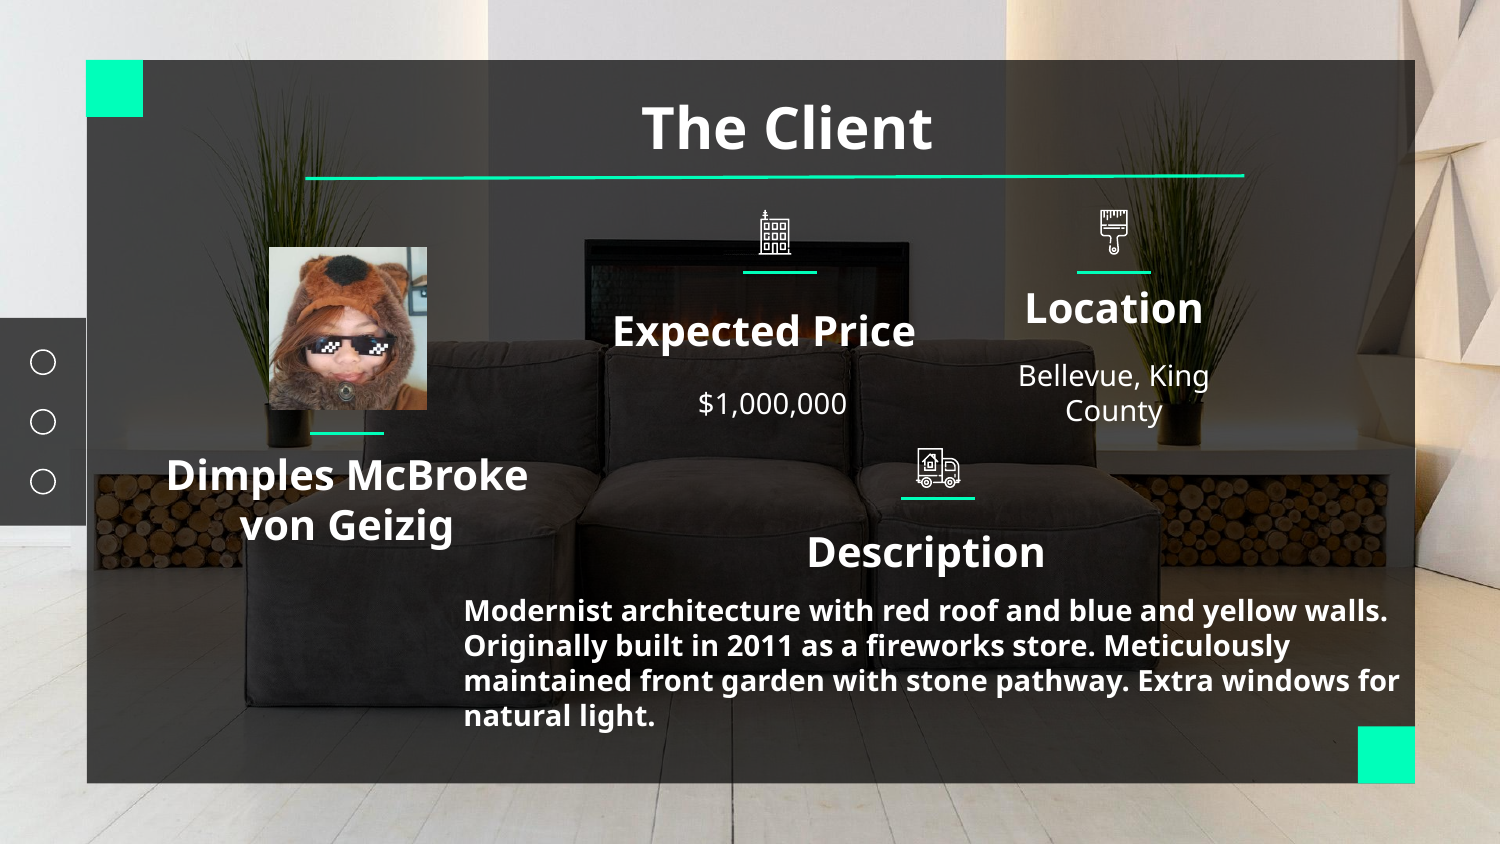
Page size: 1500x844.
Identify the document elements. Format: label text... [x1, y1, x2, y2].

text_box Expected Price [593, 299, 935, 360]
text_box $1,000,000 [610, 358, 935, 449]
text_box Location [943, 276, 1285, 337]
text_box Modernist architecture with red roof and blue and yellow walls. Originally built in 2011 as a fireworks store. Meticulously maintained front garden with stone pathway. Extra windows for natural light. [373, 525, 1418, 768]
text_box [915, 447, 961, 489]
text_box [30, 350, 56, 375]
title The Client [117, 88, 1383, 164]
text_box Description [769, 520, 1094, 525]
text_box Bellevue, King County [951, 347, 1277, 438]
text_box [758, 209, 792, 255]
text_box [30, 409, 56, 434]
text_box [305, 175, 1245, 179]
text_box [0, 317, 86, 526]
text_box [1100, 209, 1128, 255]
text_box [30, 469, 56, 494]
text_box Dimples McBroke von Geizig [125, 446, 569, 551]
picture [0, 0, 1500, 844]
